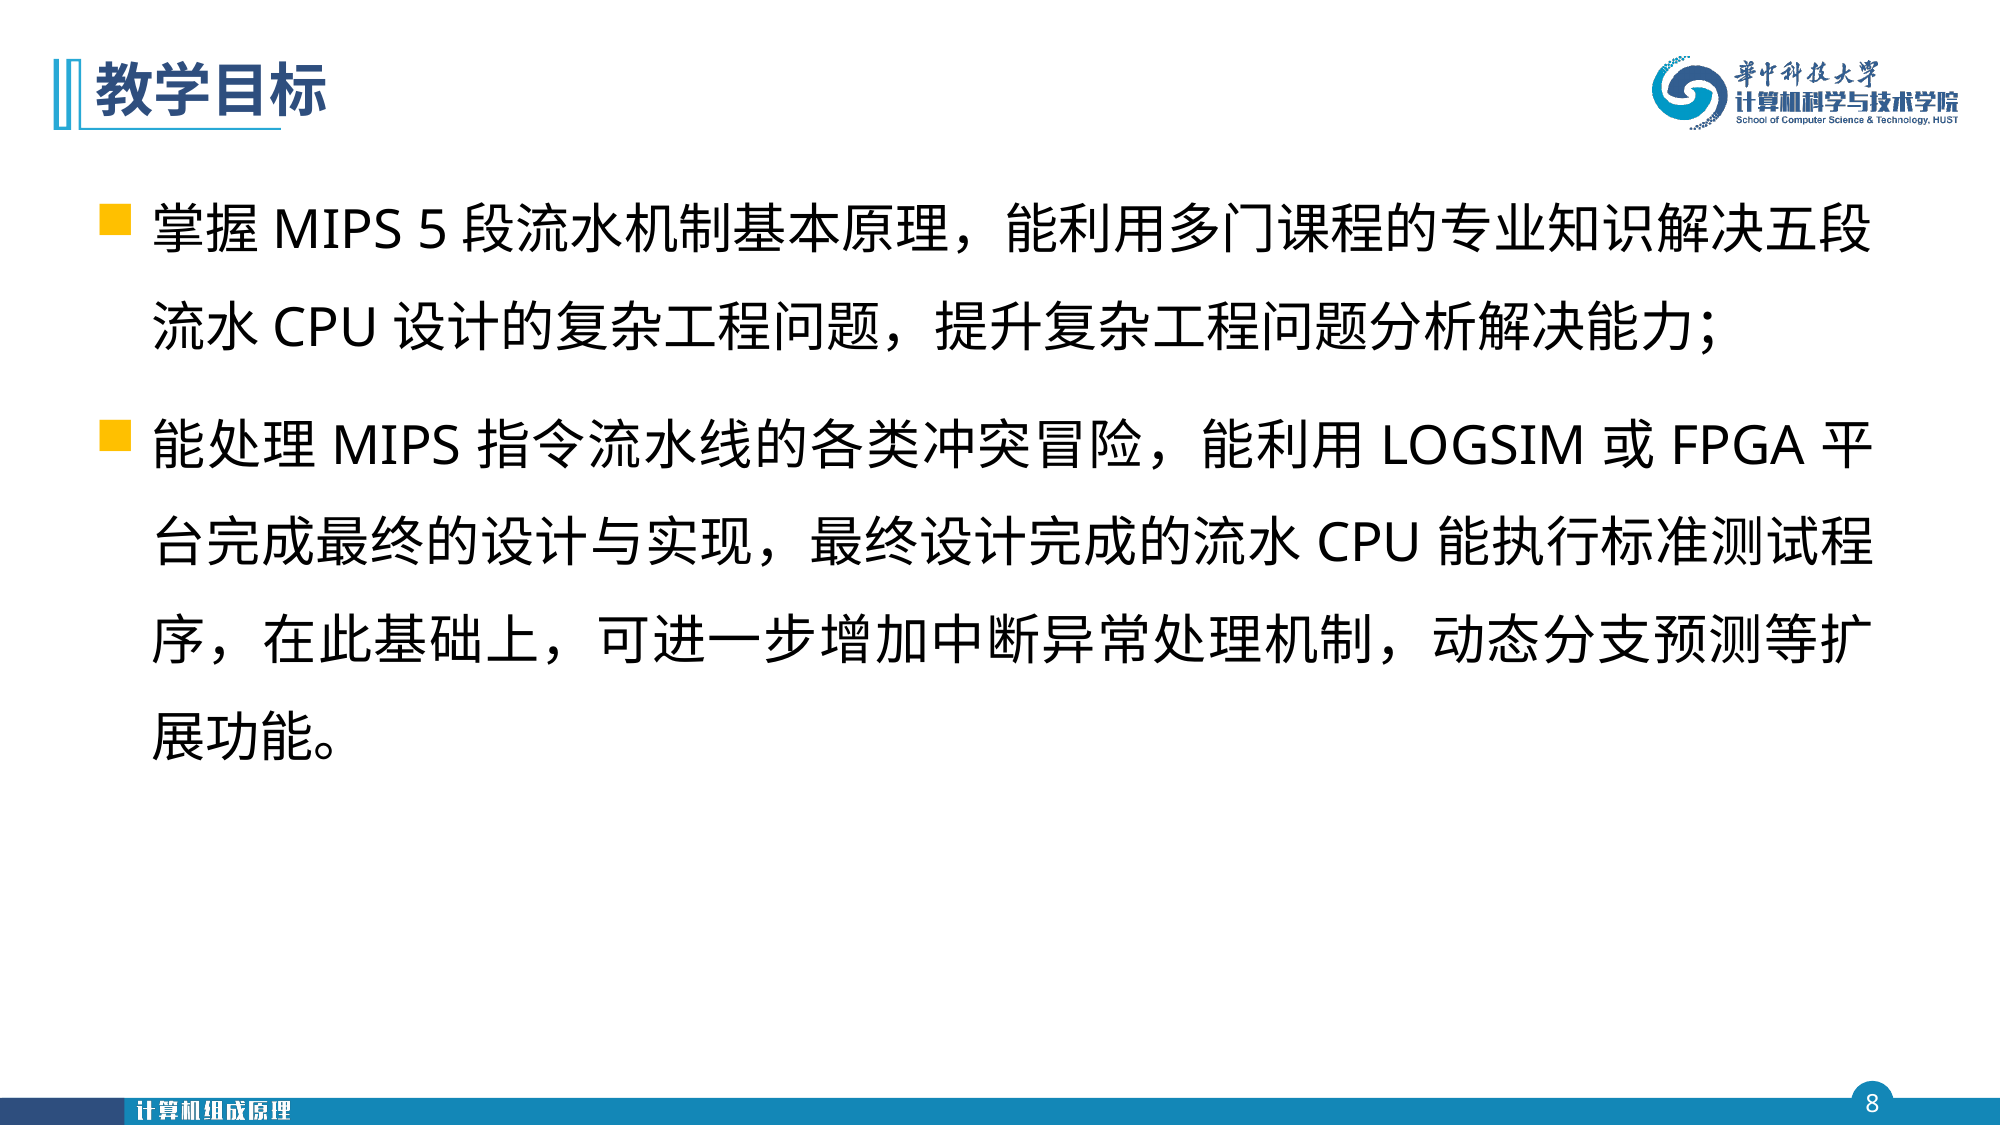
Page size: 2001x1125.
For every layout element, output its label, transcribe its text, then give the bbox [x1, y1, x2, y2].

list 掌握MIPS 5段流水机制基本原理，能利用多门课程的专业知识解决五段流水CPU设计的复杂工程问题，提升复杂工程问题分析解决能力； 能处理MIPS指令流水线的各类冲突冒险，能利用LOGSIM或FPGA平台完成最终的设计与实现，最终设计完成的流水CPU能执行标准测试程序，在此基础上，可进一步增加中断异常处理机制，动态分支预测等扩展功能。 [80, 154, 1890, 1080]
picture [1805, 56, 1958, 130]
title 教学目标 [80, 42, 1805, 144]
